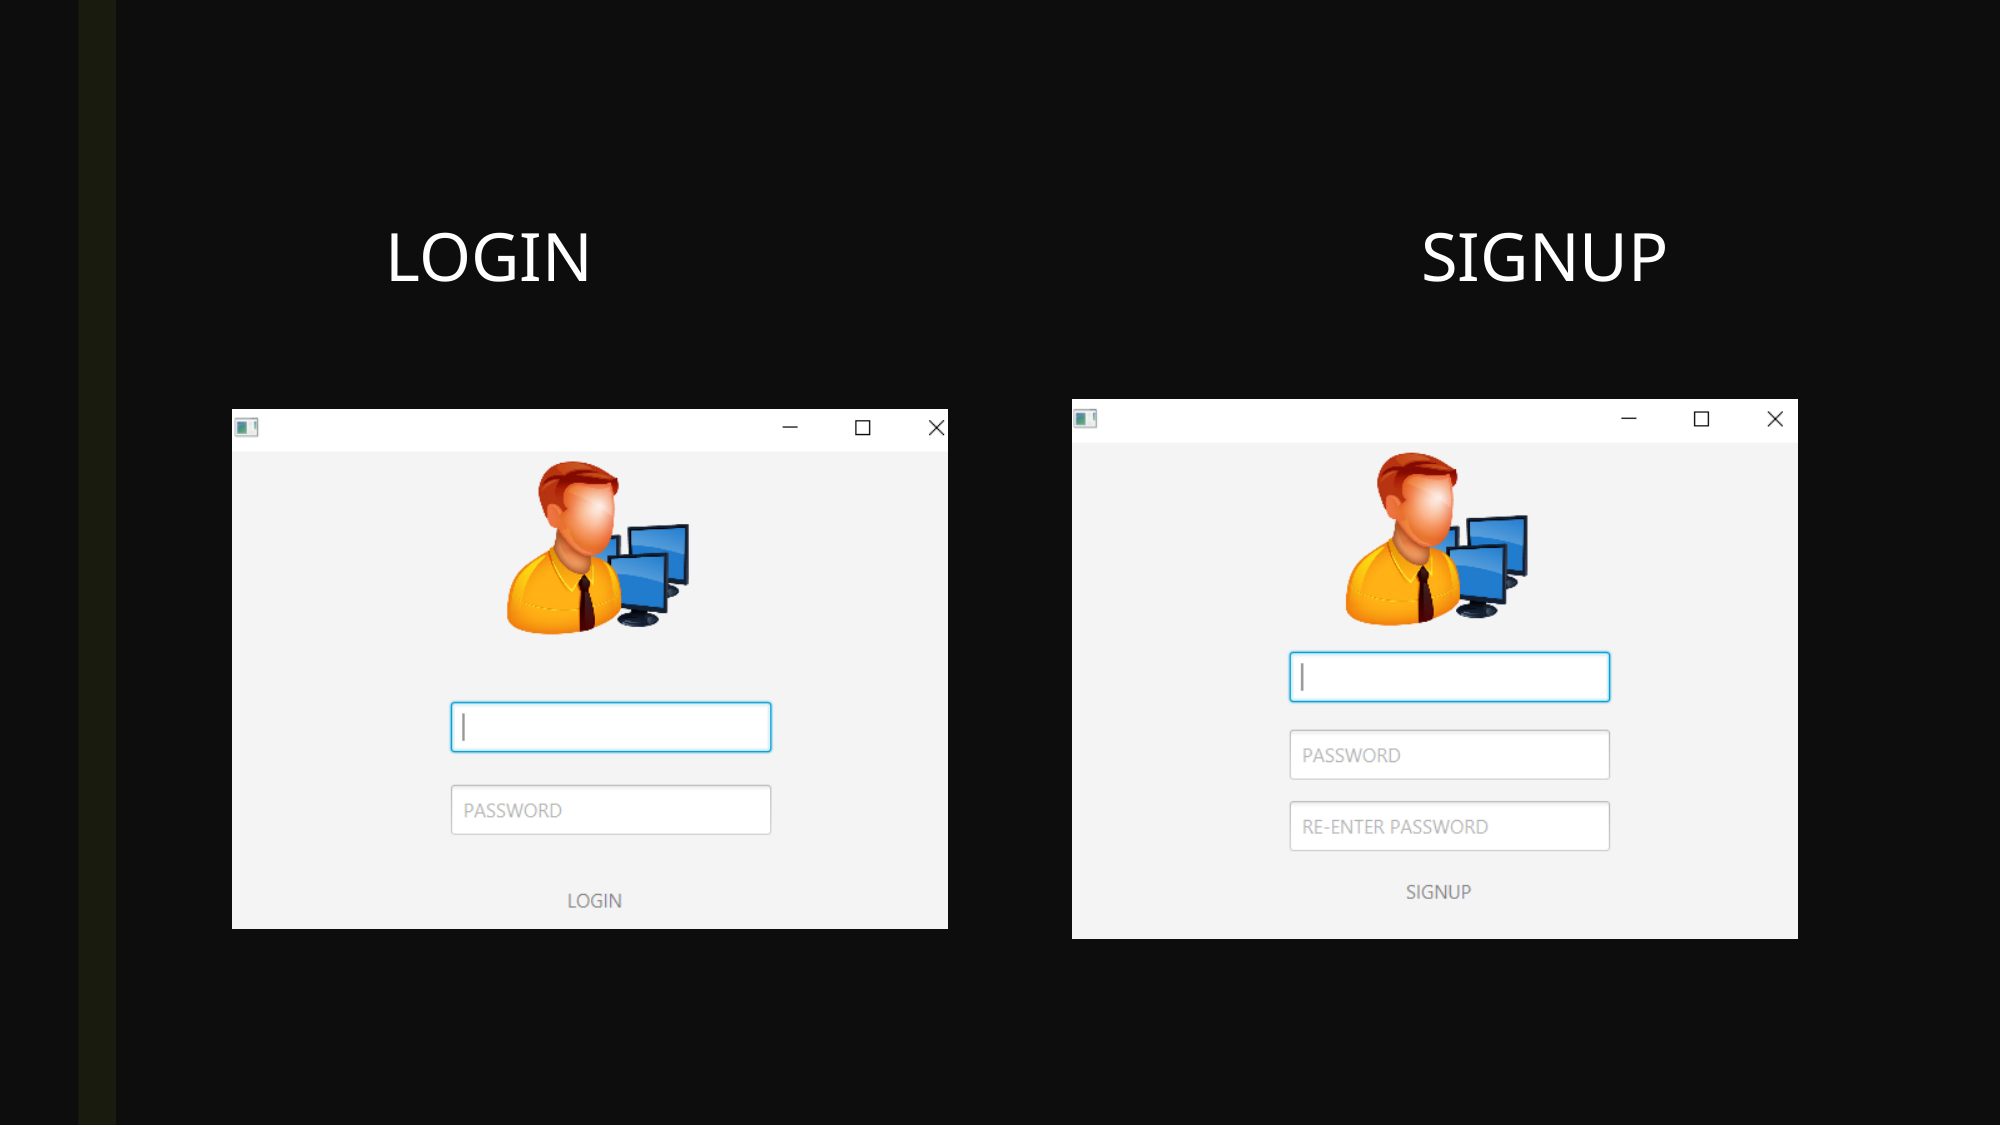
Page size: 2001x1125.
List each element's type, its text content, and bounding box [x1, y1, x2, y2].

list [1072, 399, 1798, 939]
title LOGIN SIGNUP [232, 217, 1808, 371]
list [232, 409, 948, 929]
